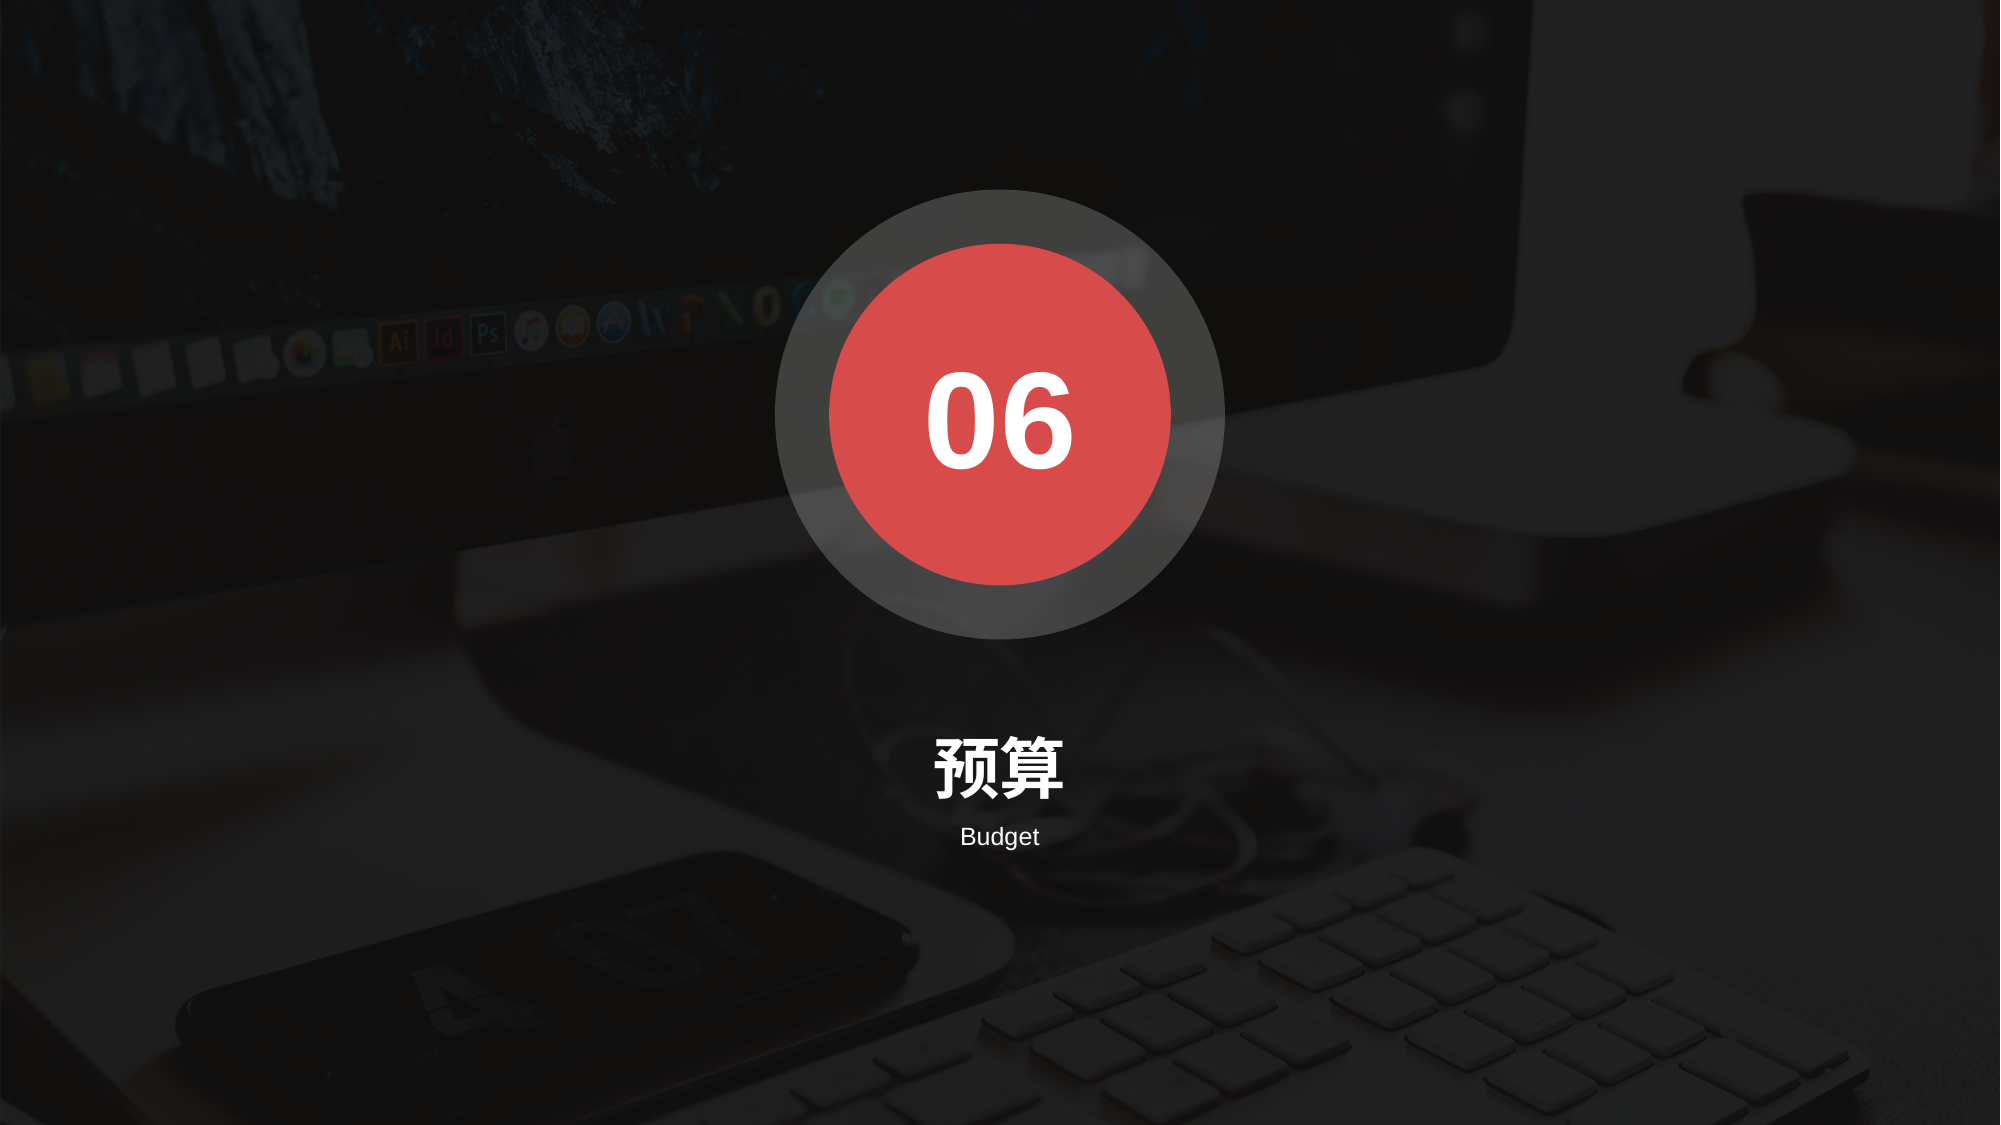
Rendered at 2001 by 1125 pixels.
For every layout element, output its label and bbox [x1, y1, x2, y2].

text_box [677, 719, 1323, 859]
picture [0, 0, 2000, 1125]
